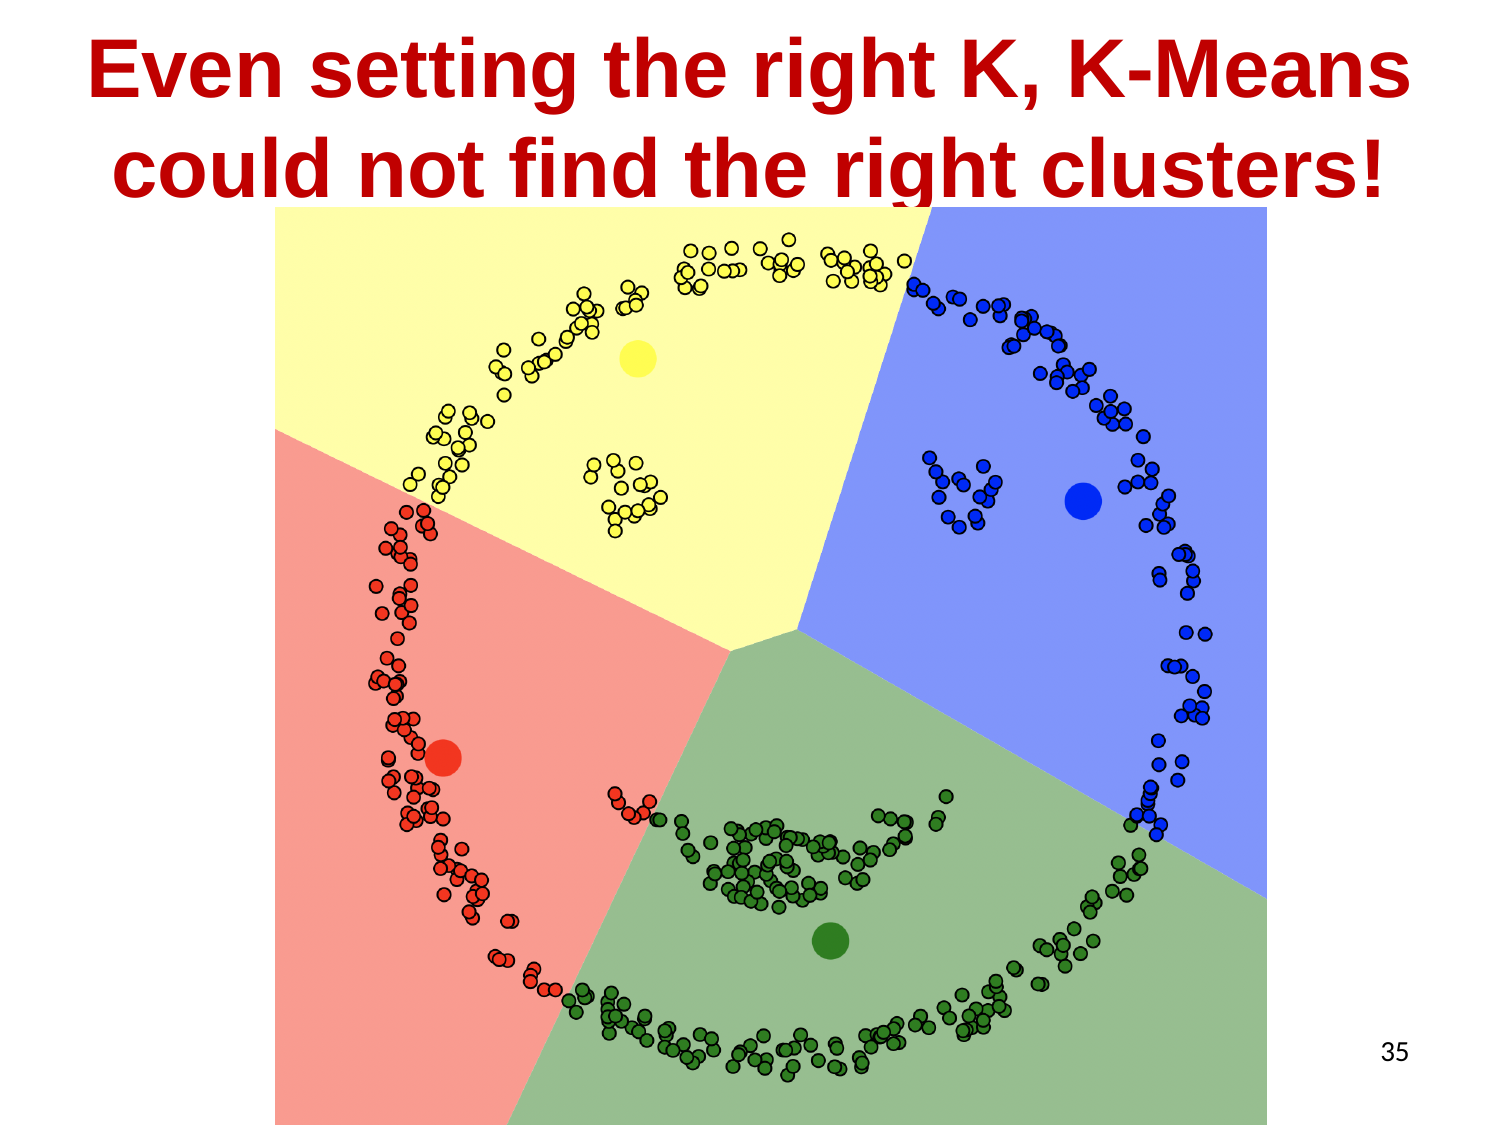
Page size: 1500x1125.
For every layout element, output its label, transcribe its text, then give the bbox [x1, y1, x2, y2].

slide_number 35 [1271, 1024, 1426, 1103]
title Even setting the right K, K-Means could not find the right clusters! [0, 17, 1500, 211]
picture [274, 207, 1267, 1125]
